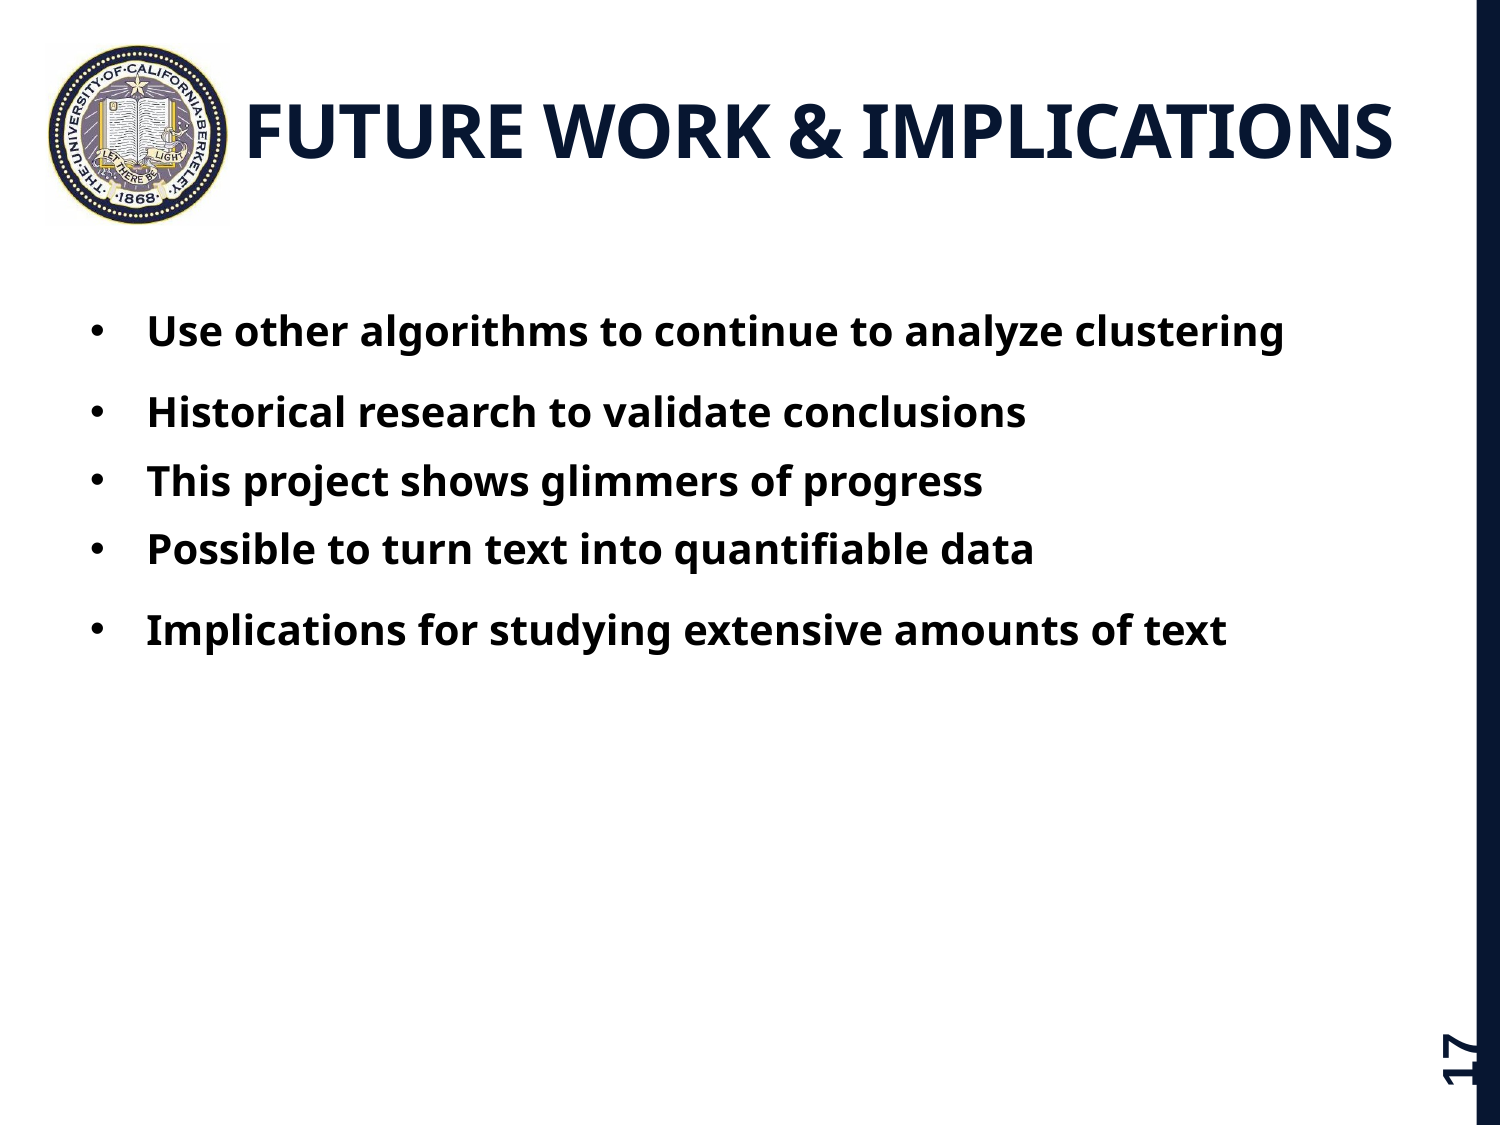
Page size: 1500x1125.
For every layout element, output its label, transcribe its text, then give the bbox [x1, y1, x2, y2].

slide_number 17 [1427, 887, 1488, 1104]
title Future Work & Implications [228, 47, 1484, 181]
list Use other algorithms to continue to analyze clustering Historical research to validate conclusions This project shows glimmers of progress Possible to turn text into quantifiable data Implications for studying extensive amounts of text [75, 287, 1394, 1005]
picture [45, 43, 230, 226]
